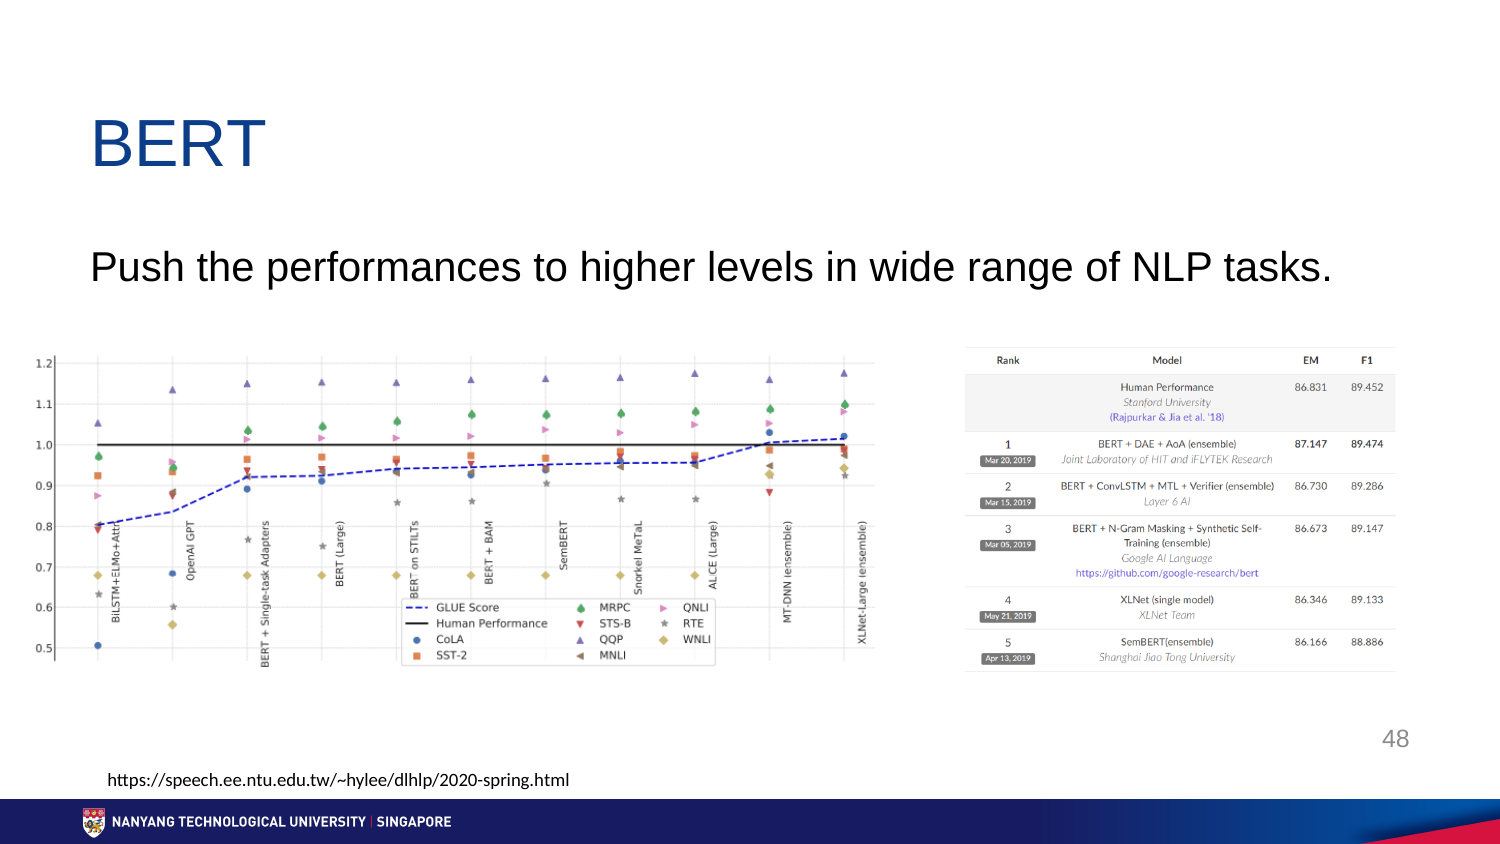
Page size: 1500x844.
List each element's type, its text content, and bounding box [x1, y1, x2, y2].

picture [25, 348, 875, 671]
slide_number 48 [1074, 715, 1425, 761]
title BERT [75, 69, 1425, 210]
picture [944, 337, 1411, 683]
picture [0, 799, 1500, 844]
text_box https://speech.ee.ntu.edu.tw/~hylee/dlhlp/2020-spring.html [92, 760, 585, 798]
list Push the performances to higher levels in wide range of NLP tasks. [75, 232, 1360, 338]
